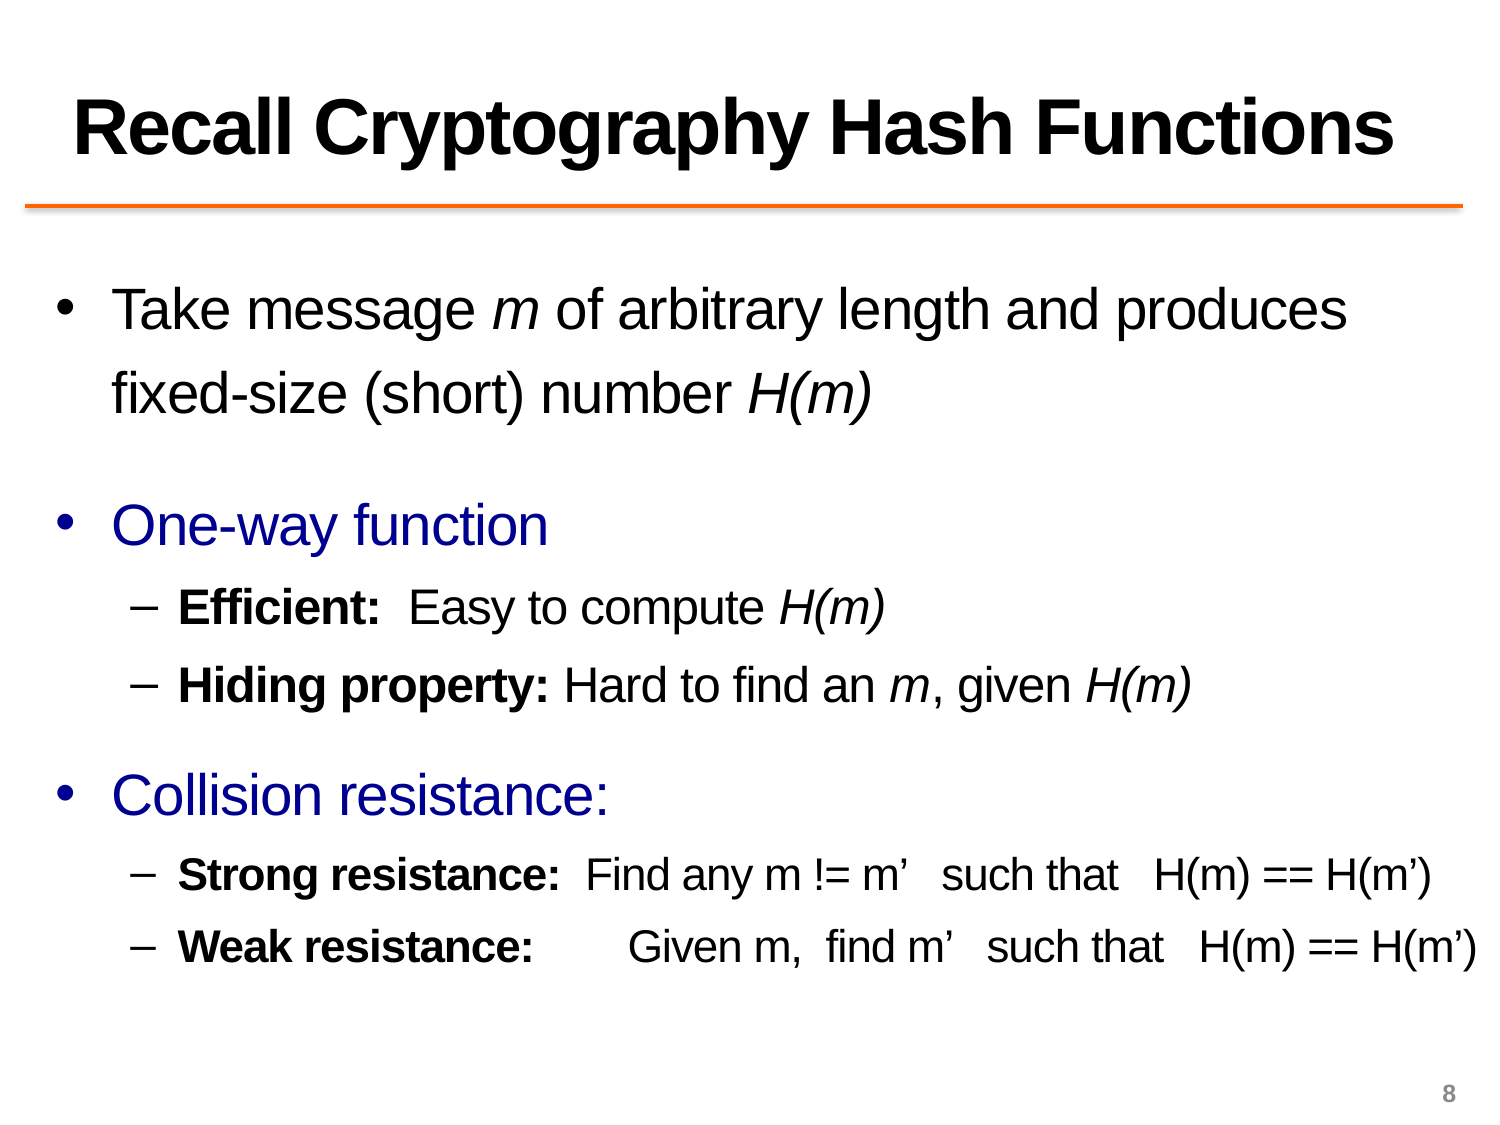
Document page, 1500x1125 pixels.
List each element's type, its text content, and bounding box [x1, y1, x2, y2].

title Recall Cryptography Hash Functions [57, 2, 1463, 178]
list Take message m of arbitrary length and produces fixed-size (short) number H(m) One-way function Efficient: Easy to compute H(m) Hiding property: Hard to find an m, given H(m) Collision resistance: Strong resistance: Find any m != m’ such that H(m) == H(m’) Weak resistance: Given m, find m’ such that H(m) == H(m’) [49, 251, 1500, 1125]
